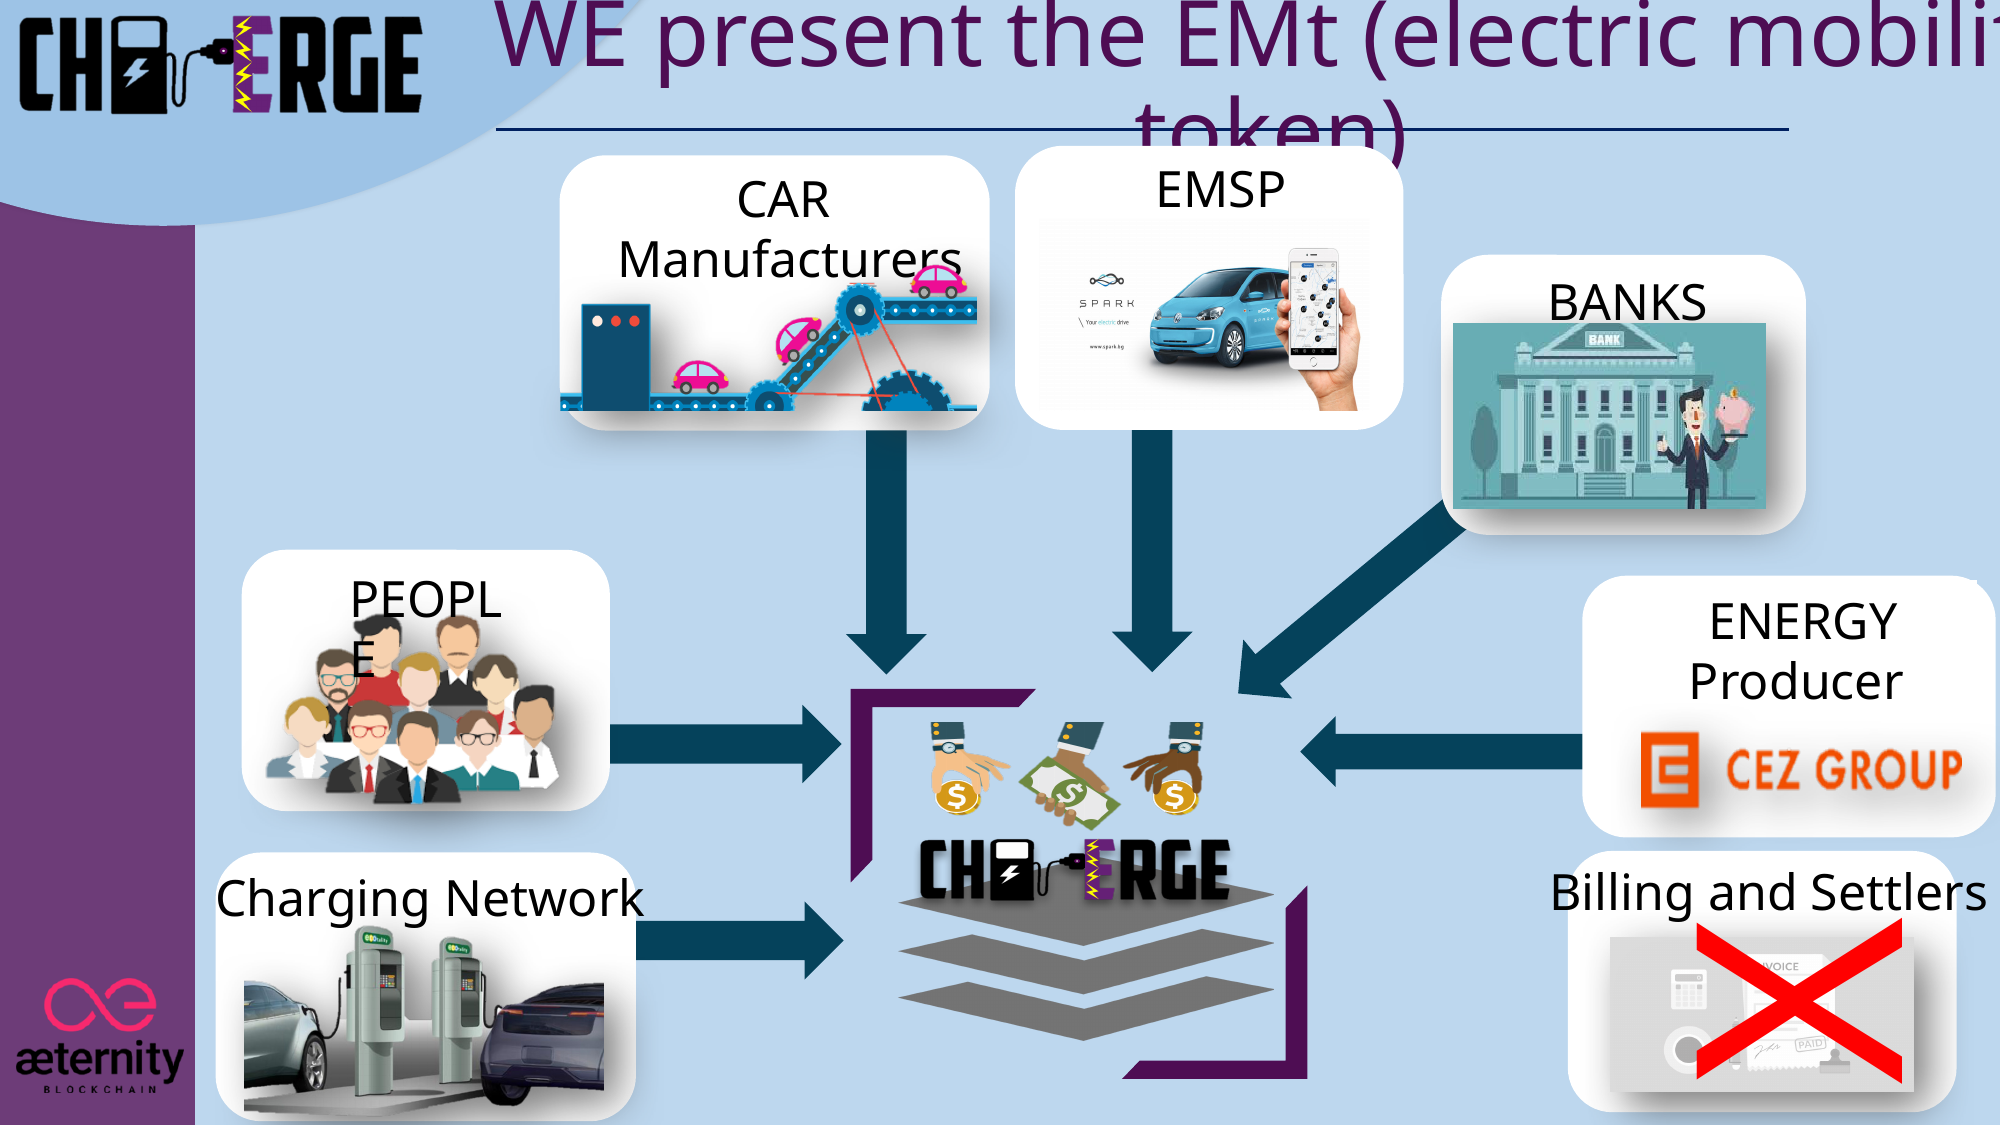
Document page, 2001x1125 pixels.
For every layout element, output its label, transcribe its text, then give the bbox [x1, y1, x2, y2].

text_box [1109, 430, 1196, 674]
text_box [242, 550, 609, 811]
text_box [632, 702, 824, 786]
text_box [726, 898, 824, 983]
picture [0, 0, 469, 182]
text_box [1442, 255, 2000, 534]
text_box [136, 853, 726, 1125]
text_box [1583, 576, 1995, 851]
text_box [1346, 732, 1582, 771]
title WE present the EMt (electric mobility token) [469, 0, 2000, 195]
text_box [1016, 146, 1403, 429]
picture [16, 978, 136, 1093]
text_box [560, 156, 1008, 430]
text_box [824, 688, 1346, 1079]
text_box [1392, 851, 2000, 1112]
text_box [1237, 502, 1454, 688]
text_box [843, 459, 930, 676]
